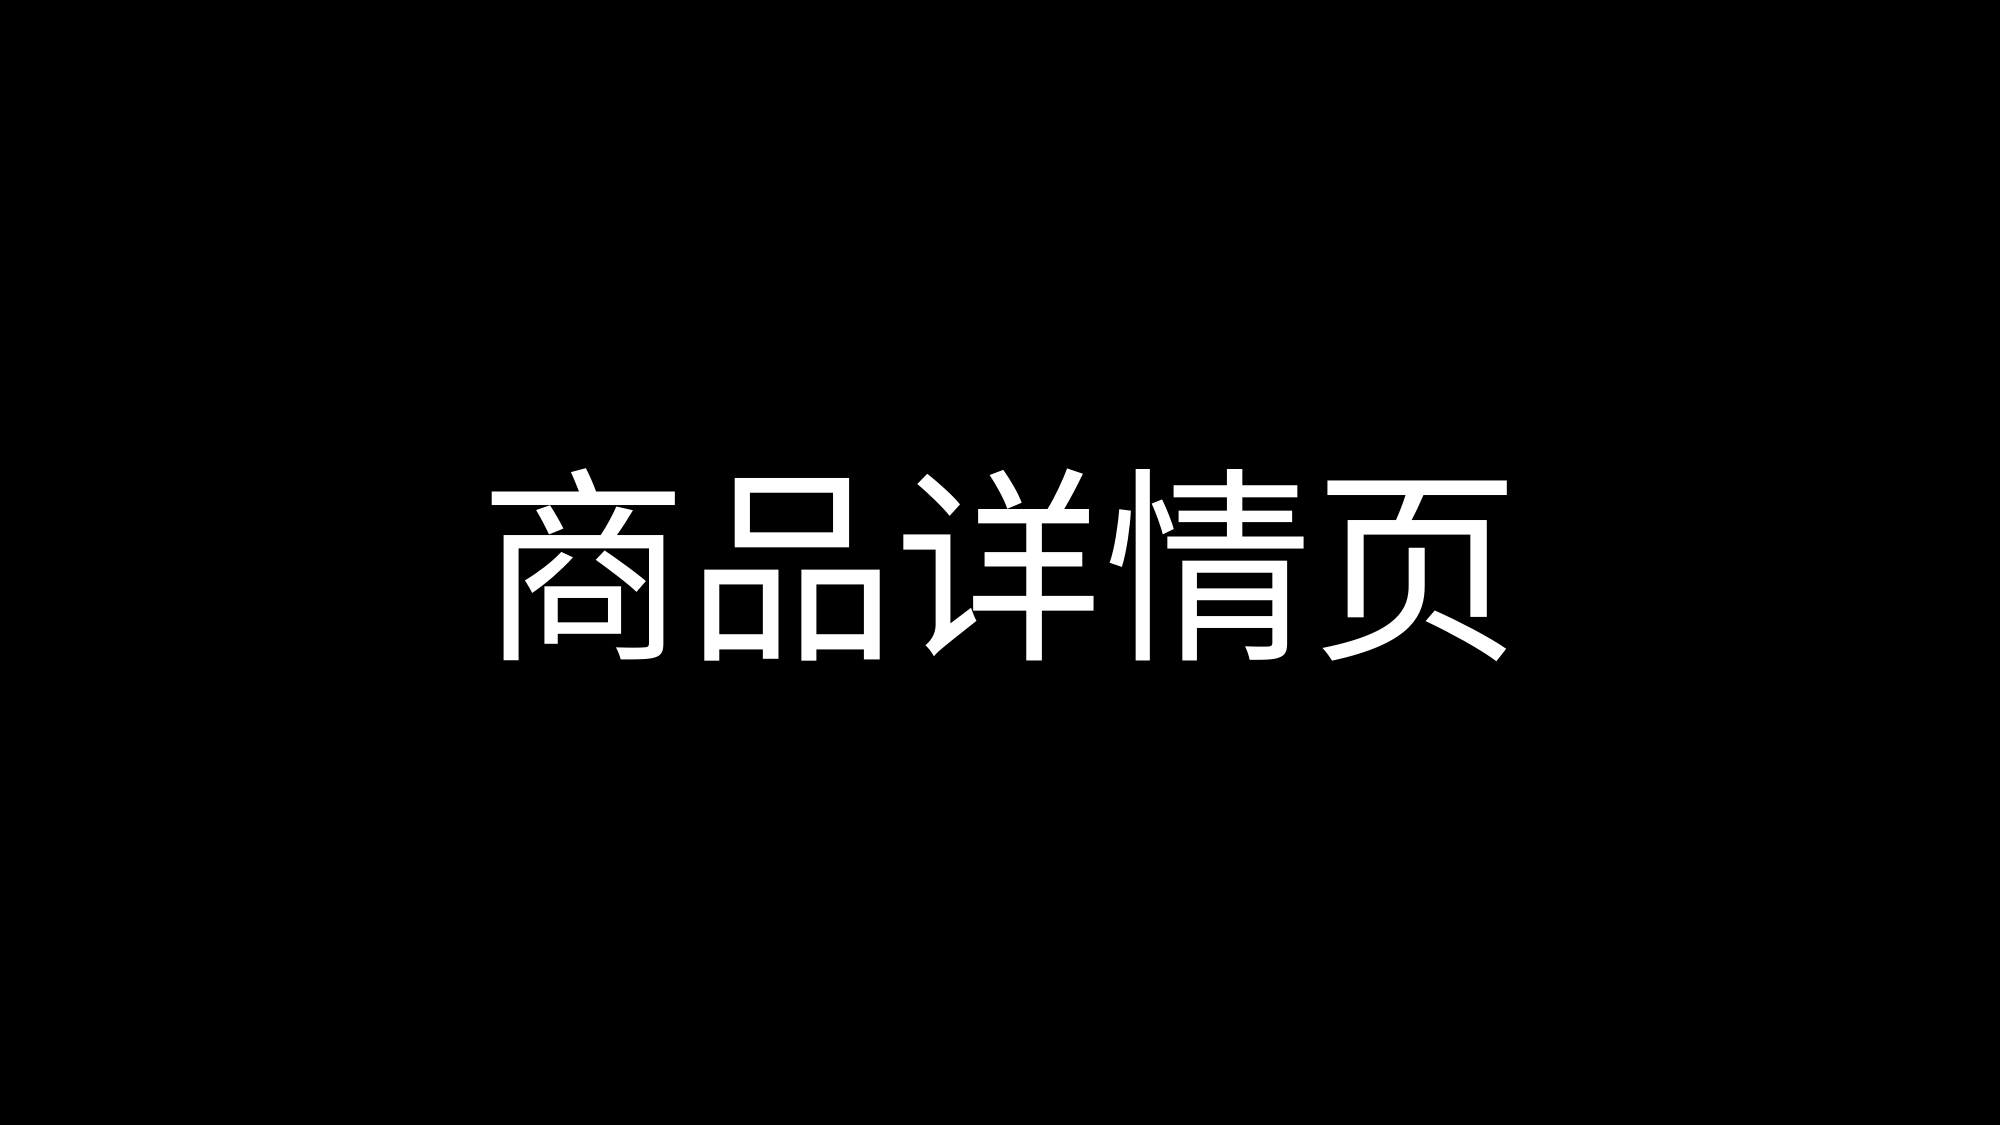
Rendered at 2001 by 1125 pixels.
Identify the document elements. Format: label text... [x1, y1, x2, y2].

text_box 商品详情页 [0, 428, 2000, 694]
